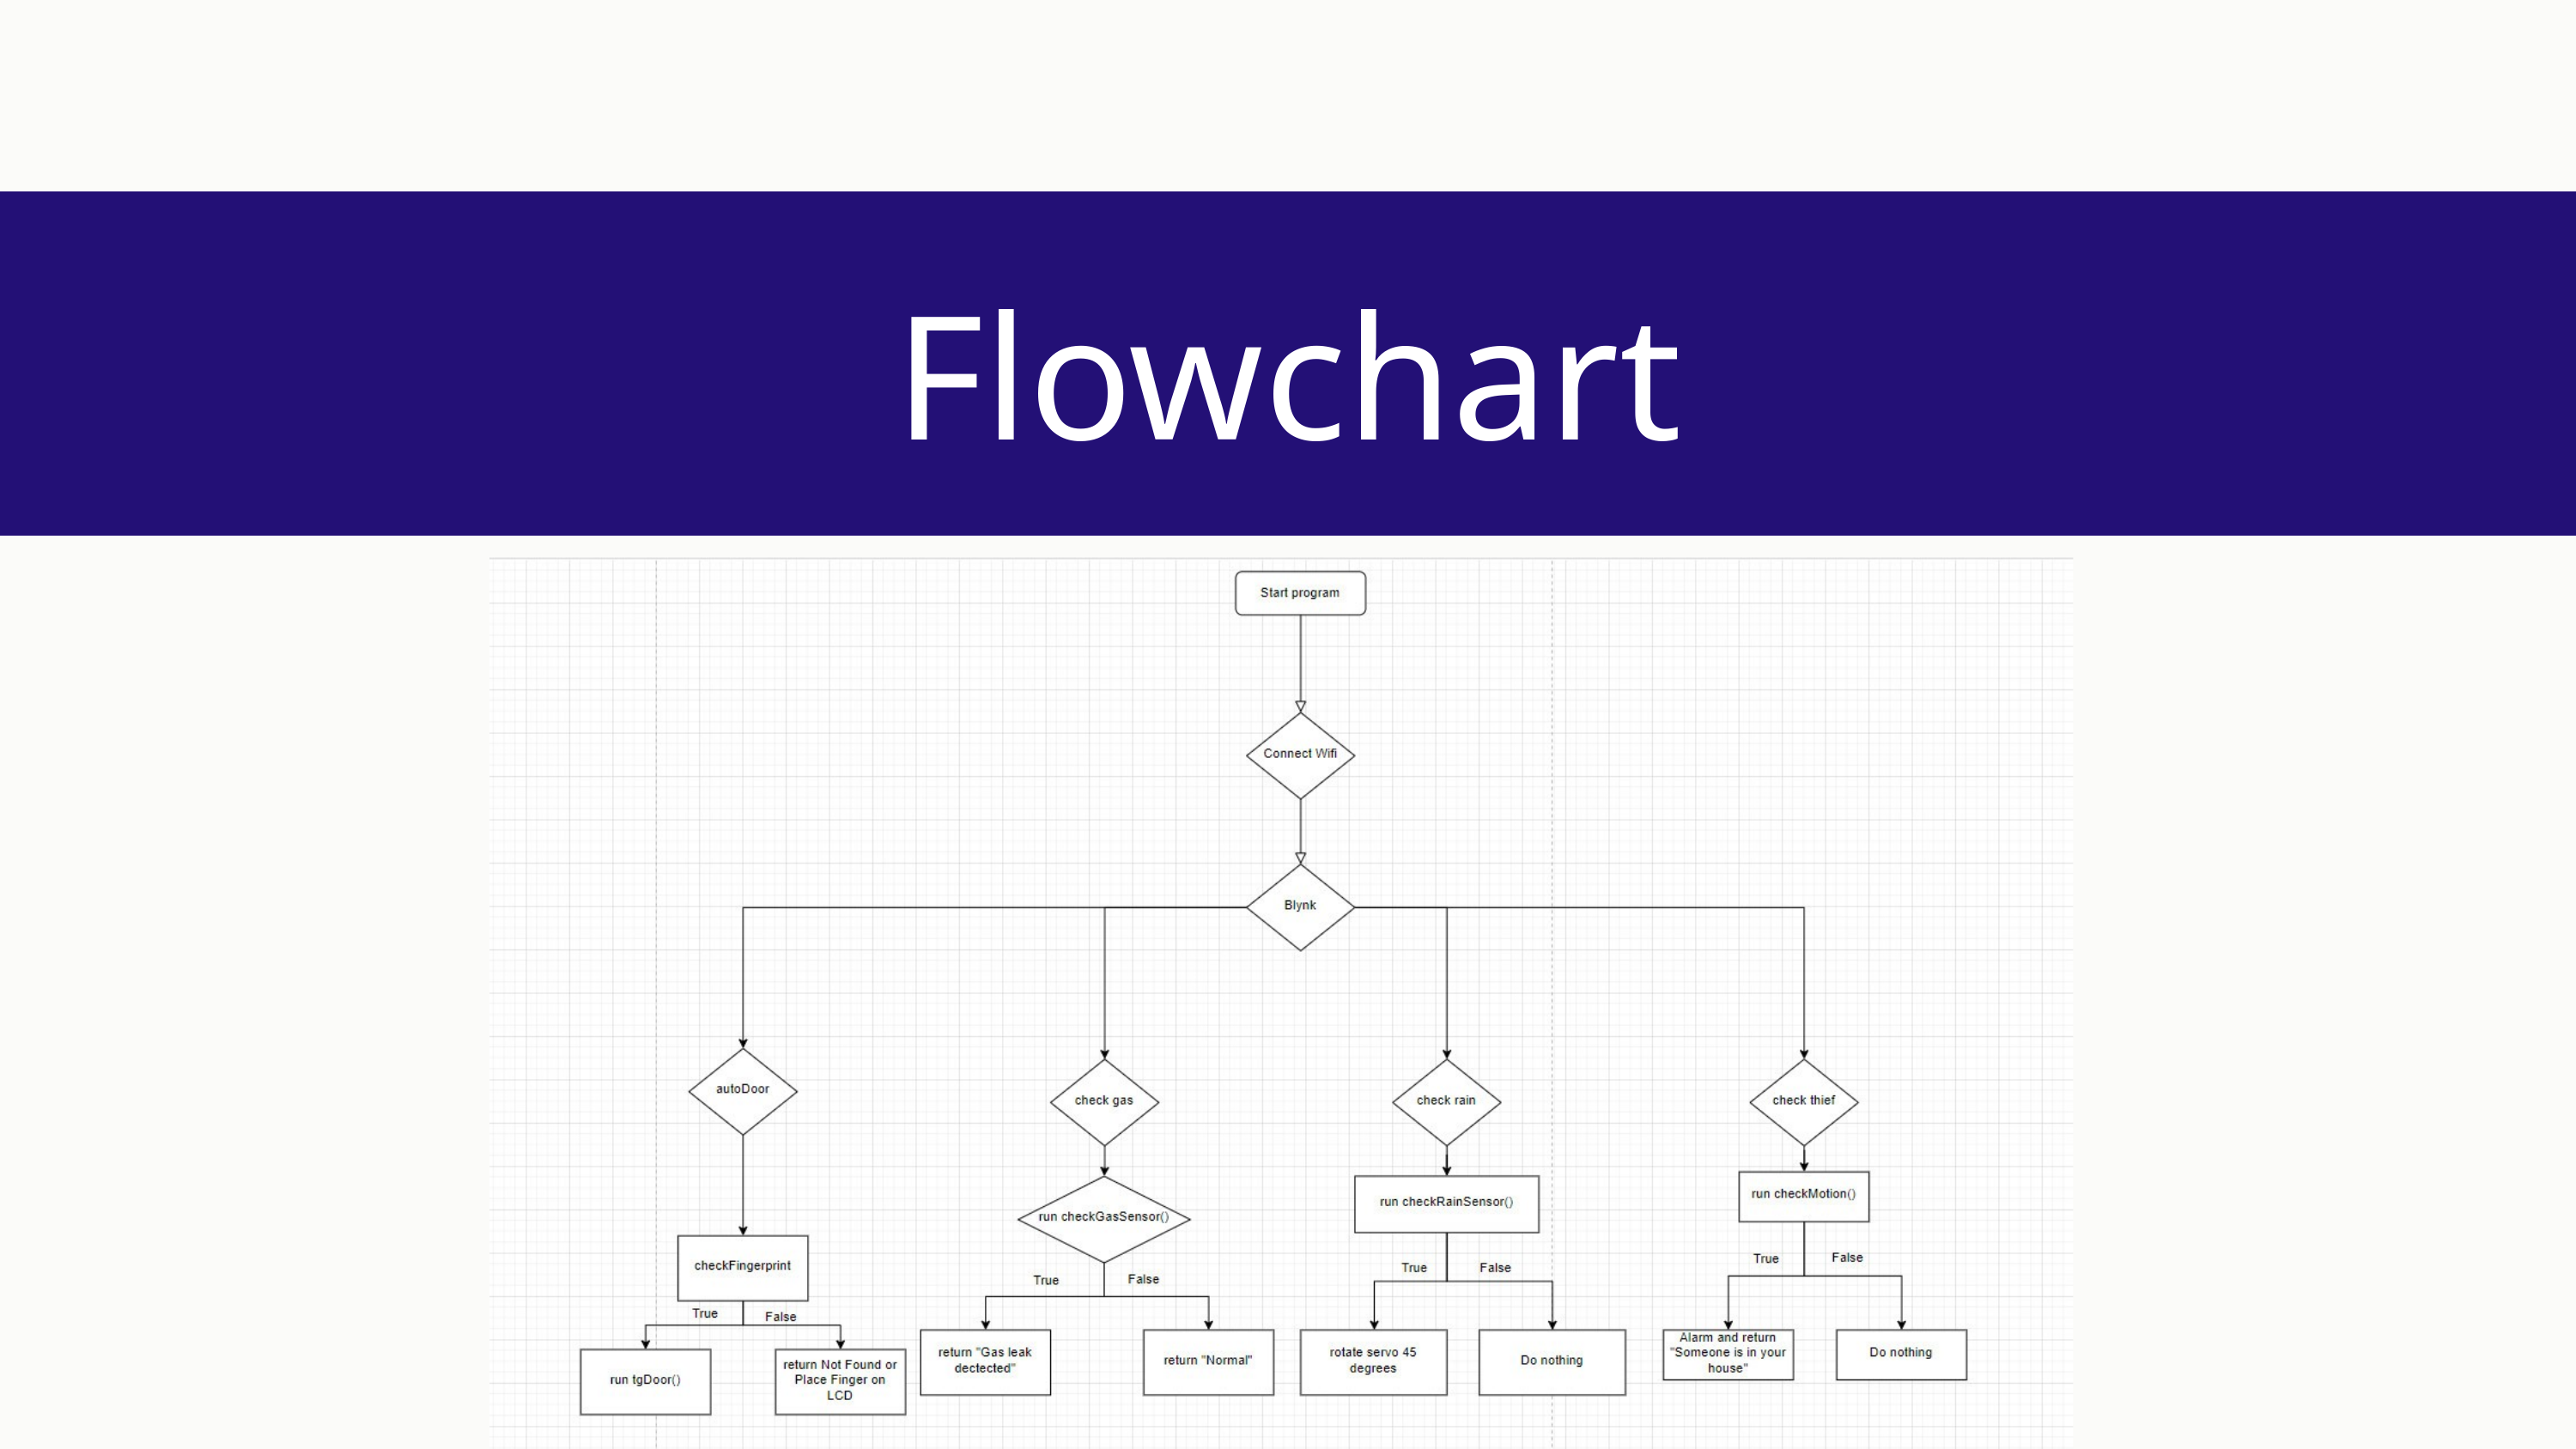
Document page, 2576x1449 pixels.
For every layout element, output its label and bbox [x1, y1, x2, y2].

text_box [0, 191, 2576, 536]
text_box [489, 557, 2074, 1449]
